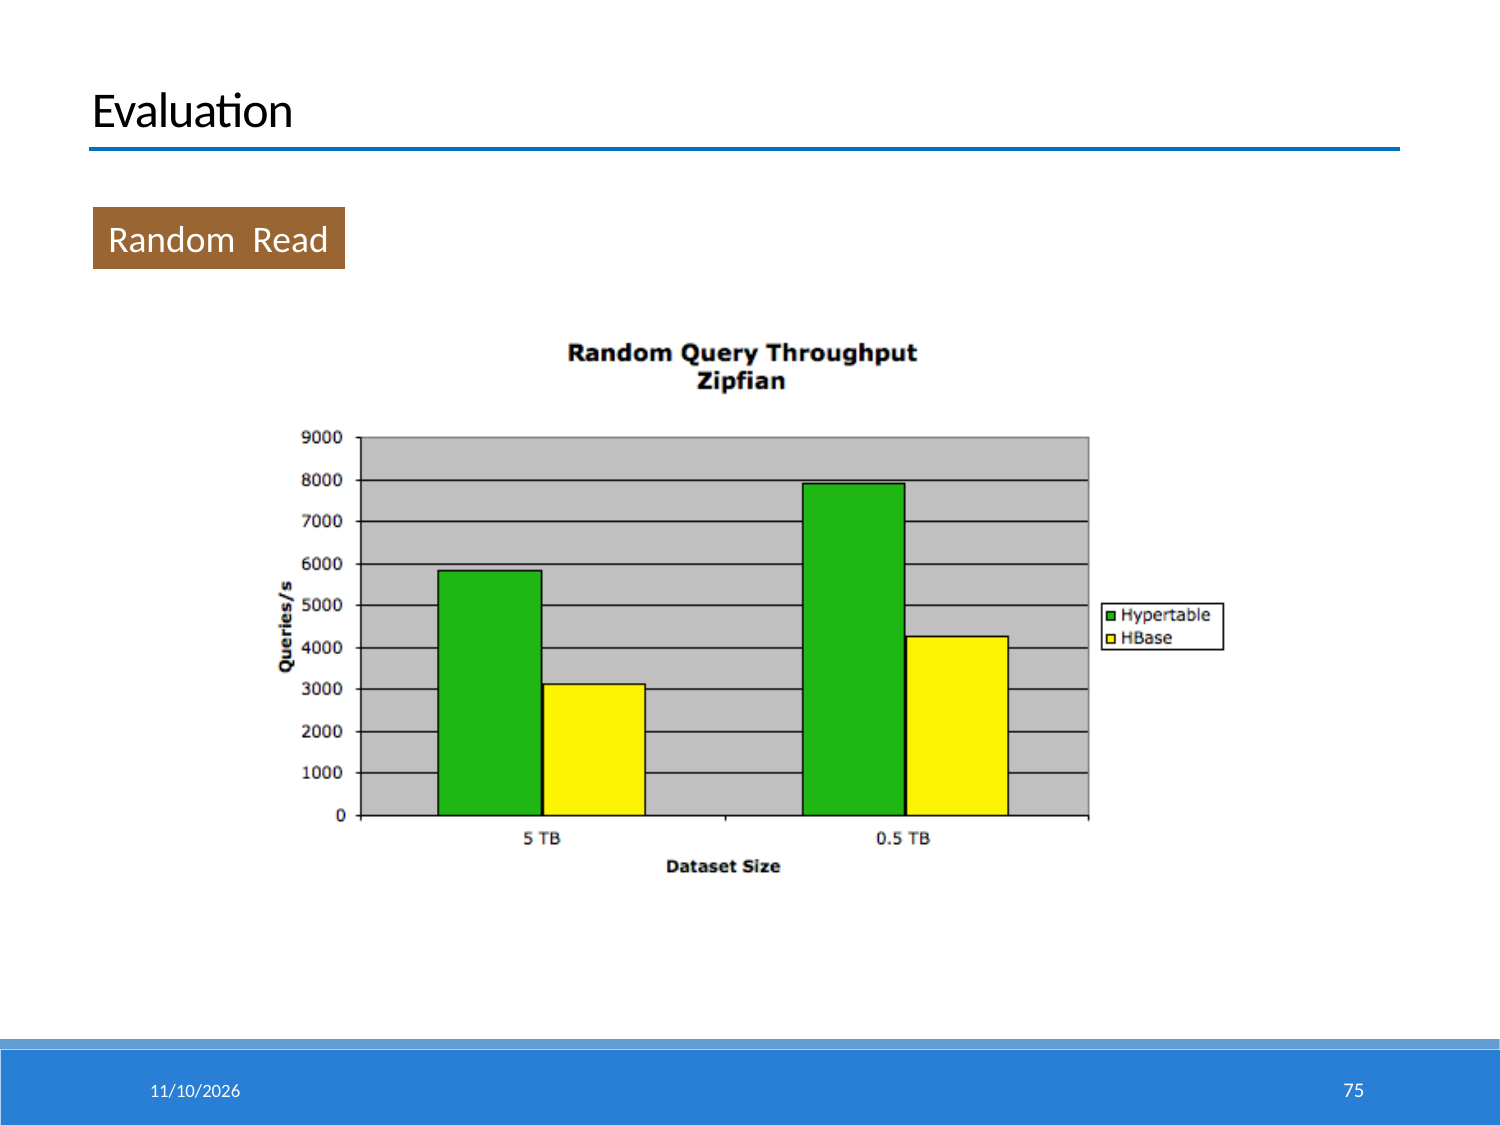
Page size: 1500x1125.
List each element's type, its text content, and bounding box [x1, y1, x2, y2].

text_box Evaluation [76, 54, 1202, 145]
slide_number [134, 1059, 440, 1120]
picture [251, 316, 1237, 900]
text_box Random Read [93, 208, 344, 268]
slide_number 75 [1217, 1059, 1380, 1120]
